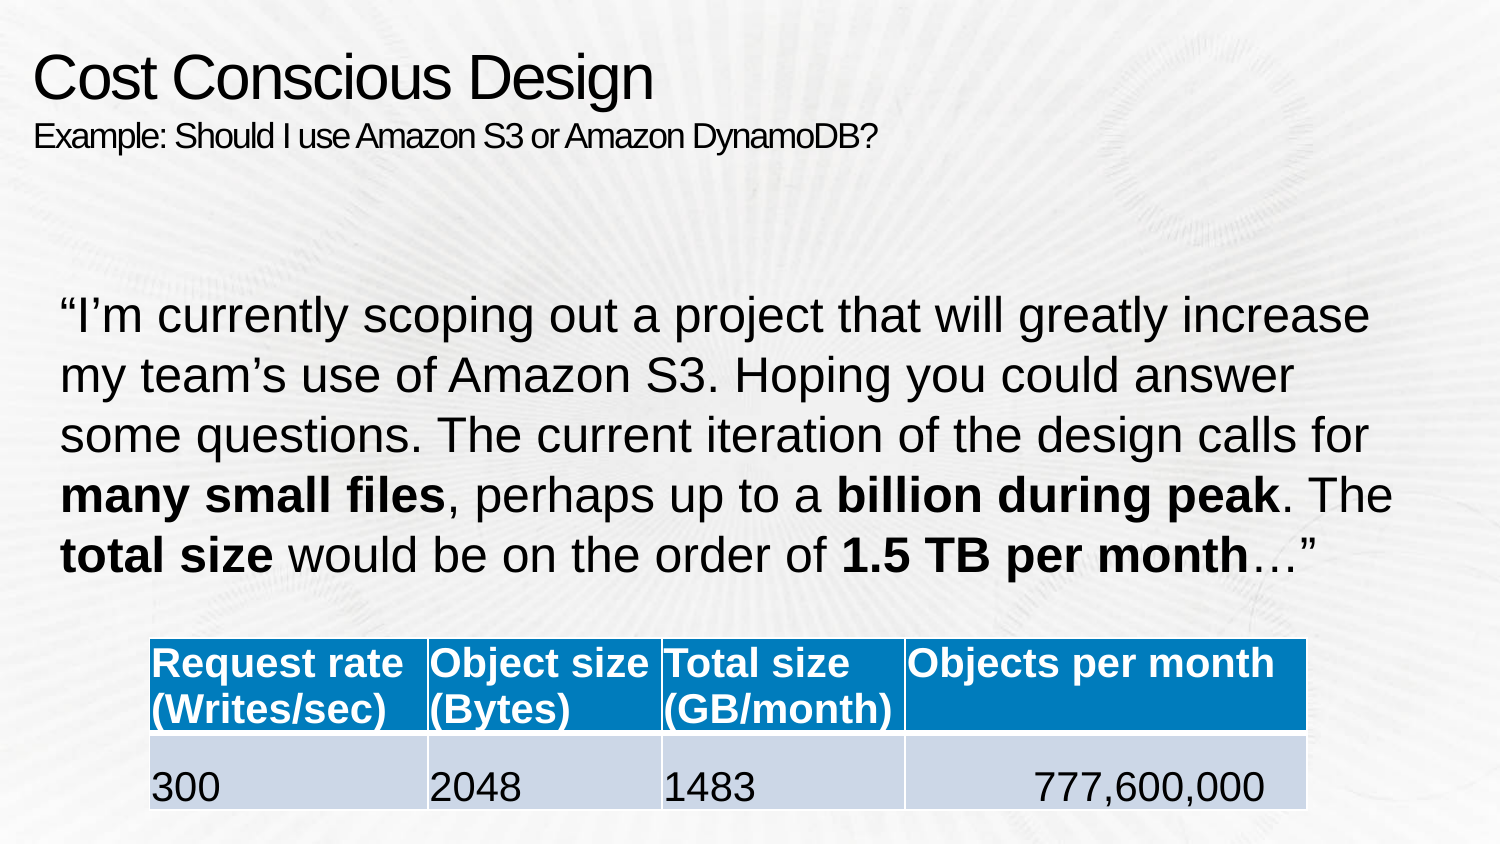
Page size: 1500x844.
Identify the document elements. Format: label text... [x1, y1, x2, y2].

list “I’m currently scoping out a project that will greatly increase my team’s use of Amazon S3. Hoping you could answer some questions. The current iteration of the design calls for many small files, perhaps up to a billion during peak. The total size would be on the order of 1.5 TB per month…” [44, 275, 1417, 691]
table_cell 1483 [663, 736, 904, 809]
picture [0, 0, 1500, 844]
title Cost Conscious Design Example: Should I use Amazon S3 or Amazon DynamoDB? [18, 28, 1476, 165]
table_cell 2048 [429, 736, 661, 809]
table_header Object size (Bytes) [429, 639, 661, 730]
table_header Total size (GB/month) [663, 639, 904, 730]
table_header Request rate (Writes/sec) [150, 639, 427, 730]
table_header Objects per month [906, 639, 1306, 730]
table_cell 300 [150, 736, 427, 809]
table_cell 777,600,000 [906, 736, 1306, 809]
